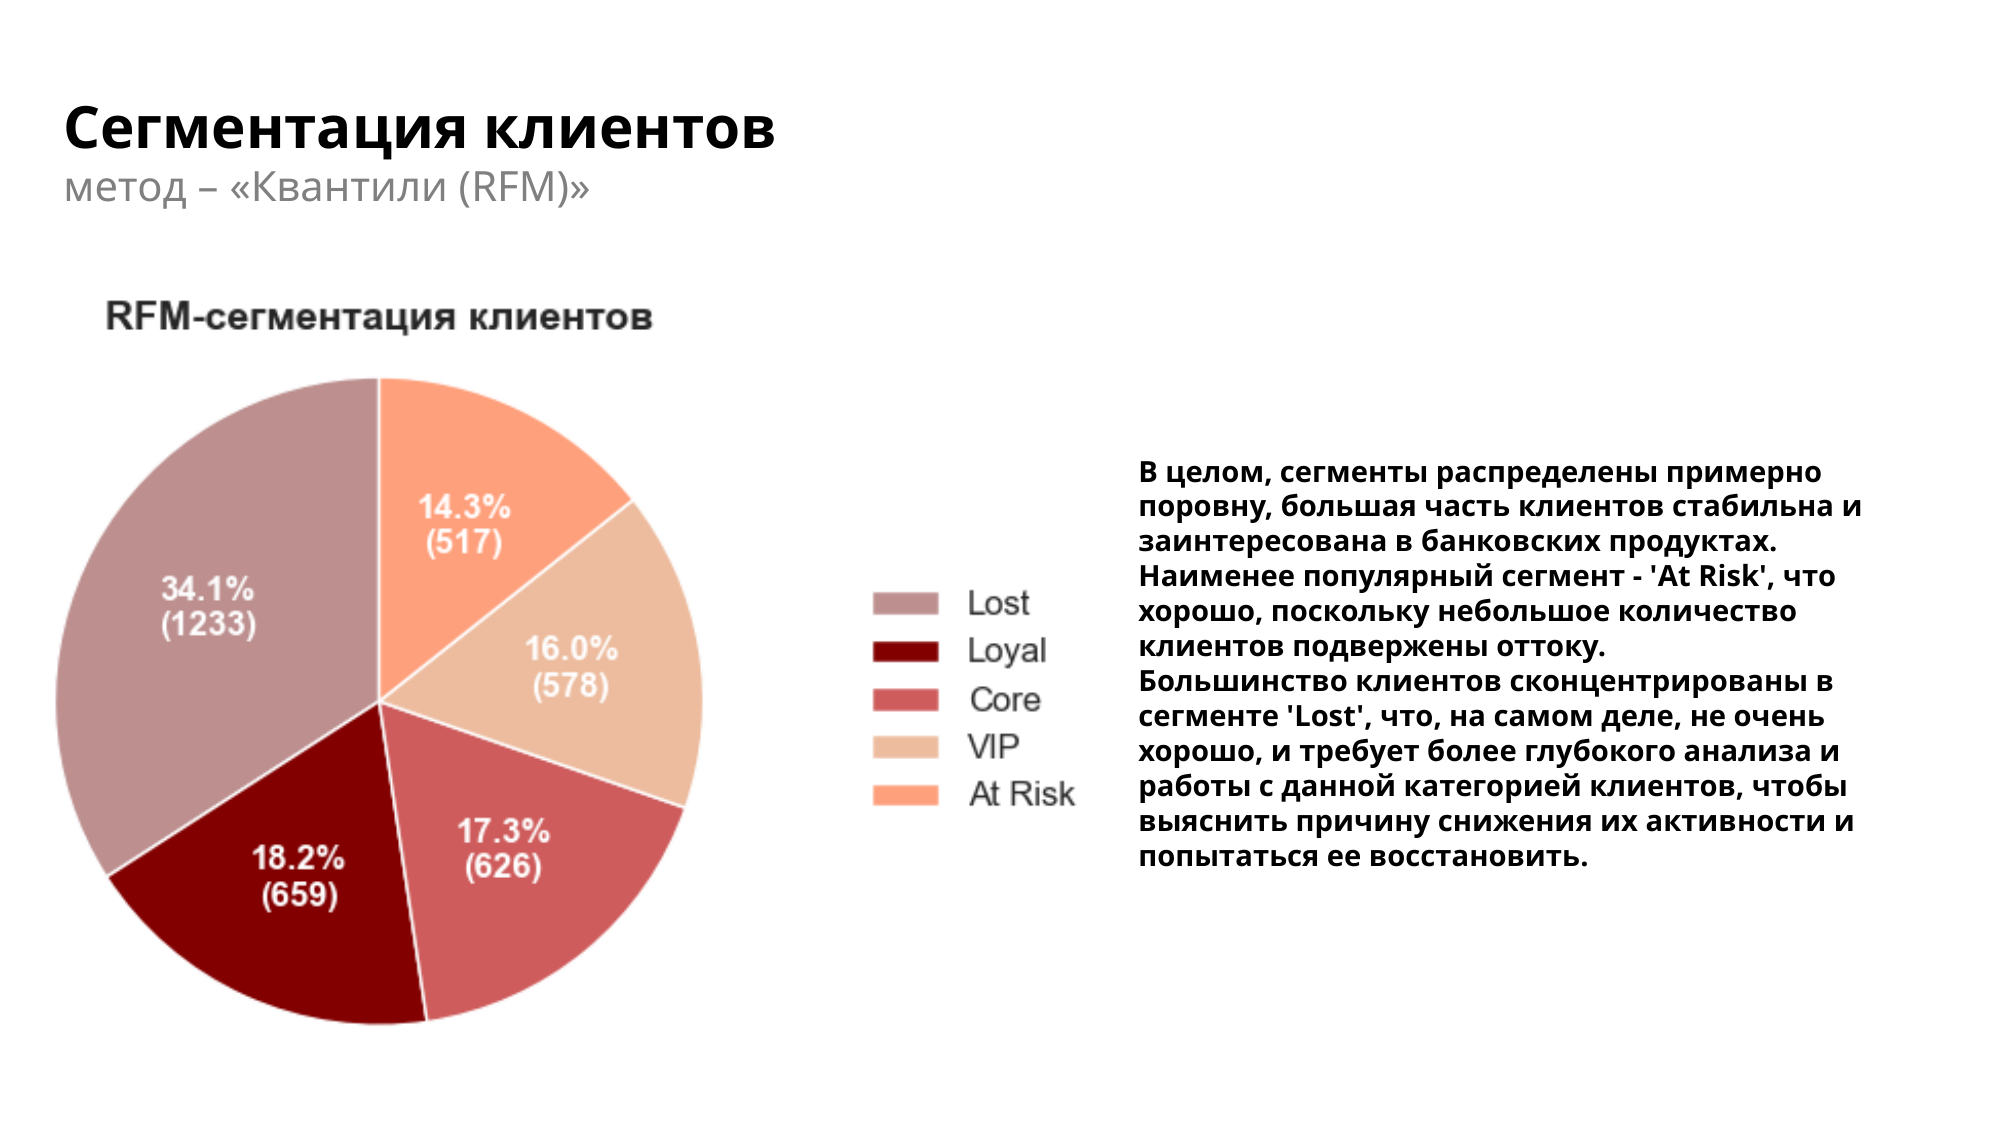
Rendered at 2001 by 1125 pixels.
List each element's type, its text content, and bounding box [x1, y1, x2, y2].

text_box Сегментация клиентов метод – «Квантили (RFM)» [48, 88, 911, 212]
picture [47, 288, 1083, 1037]
list В целом, сегменты распределены примерно поровну, большая часть клиентов стабильна и заинтересована в банковских продуктах. Наименее популярный сегмент - 'At Risk', что хорошо, поскольку небольшое количество клиентов подвержены оттоку. Большинство клиентов сконцентрированы в сегменте 'Lost', что, на самом деле, не очень хорошо, и требует более глубокого анализа и работы с данной категорией клиентов, чтобы выяснить причину снижения их активности и попытаться ее восстановить. [1138, 343, 1952, 982]
